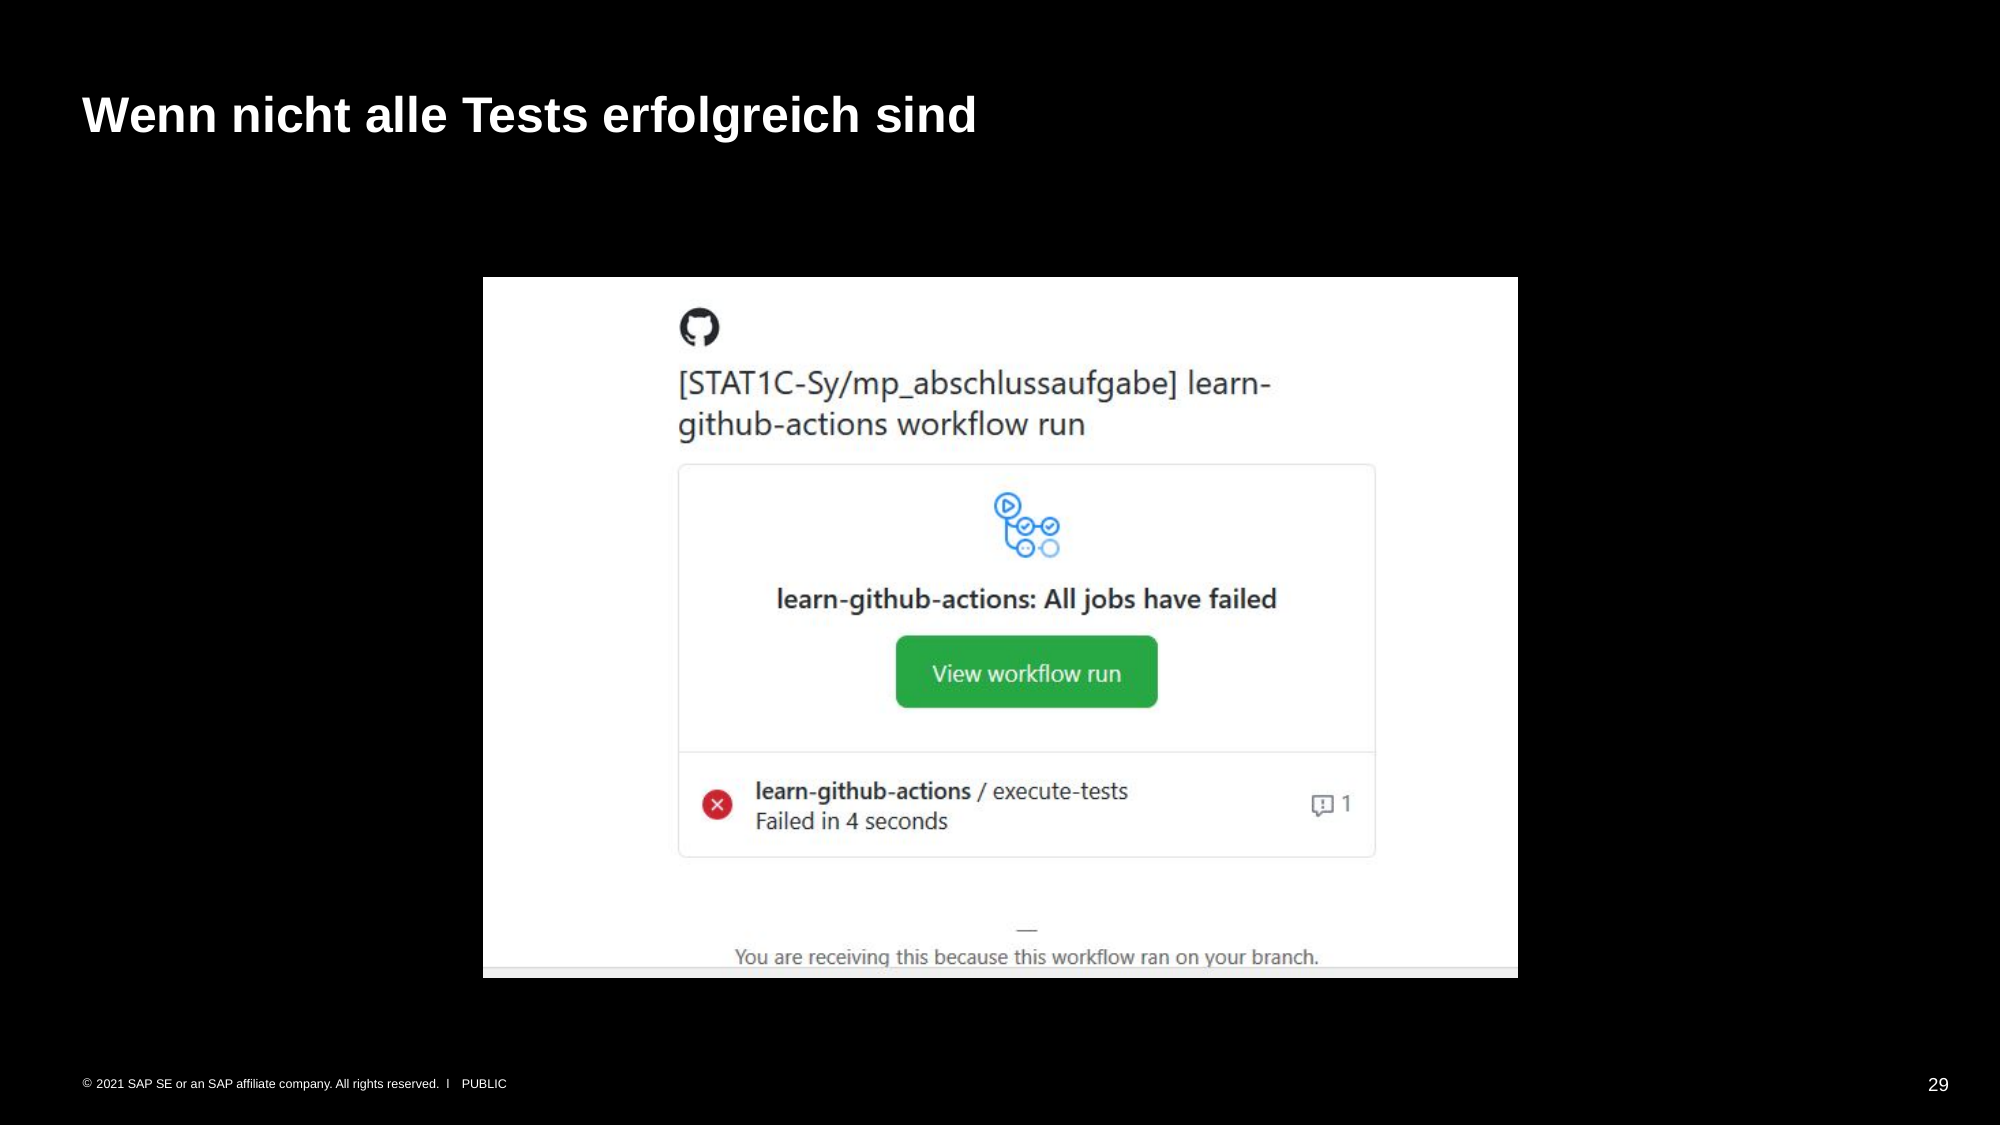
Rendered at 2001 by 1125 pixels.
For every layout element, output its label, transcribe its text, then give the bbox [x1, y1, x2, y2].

title Wenn nicht alle Tests erfolgreich sind [82, 82, 1918, 144]
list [482, 276, 1518, 978]
